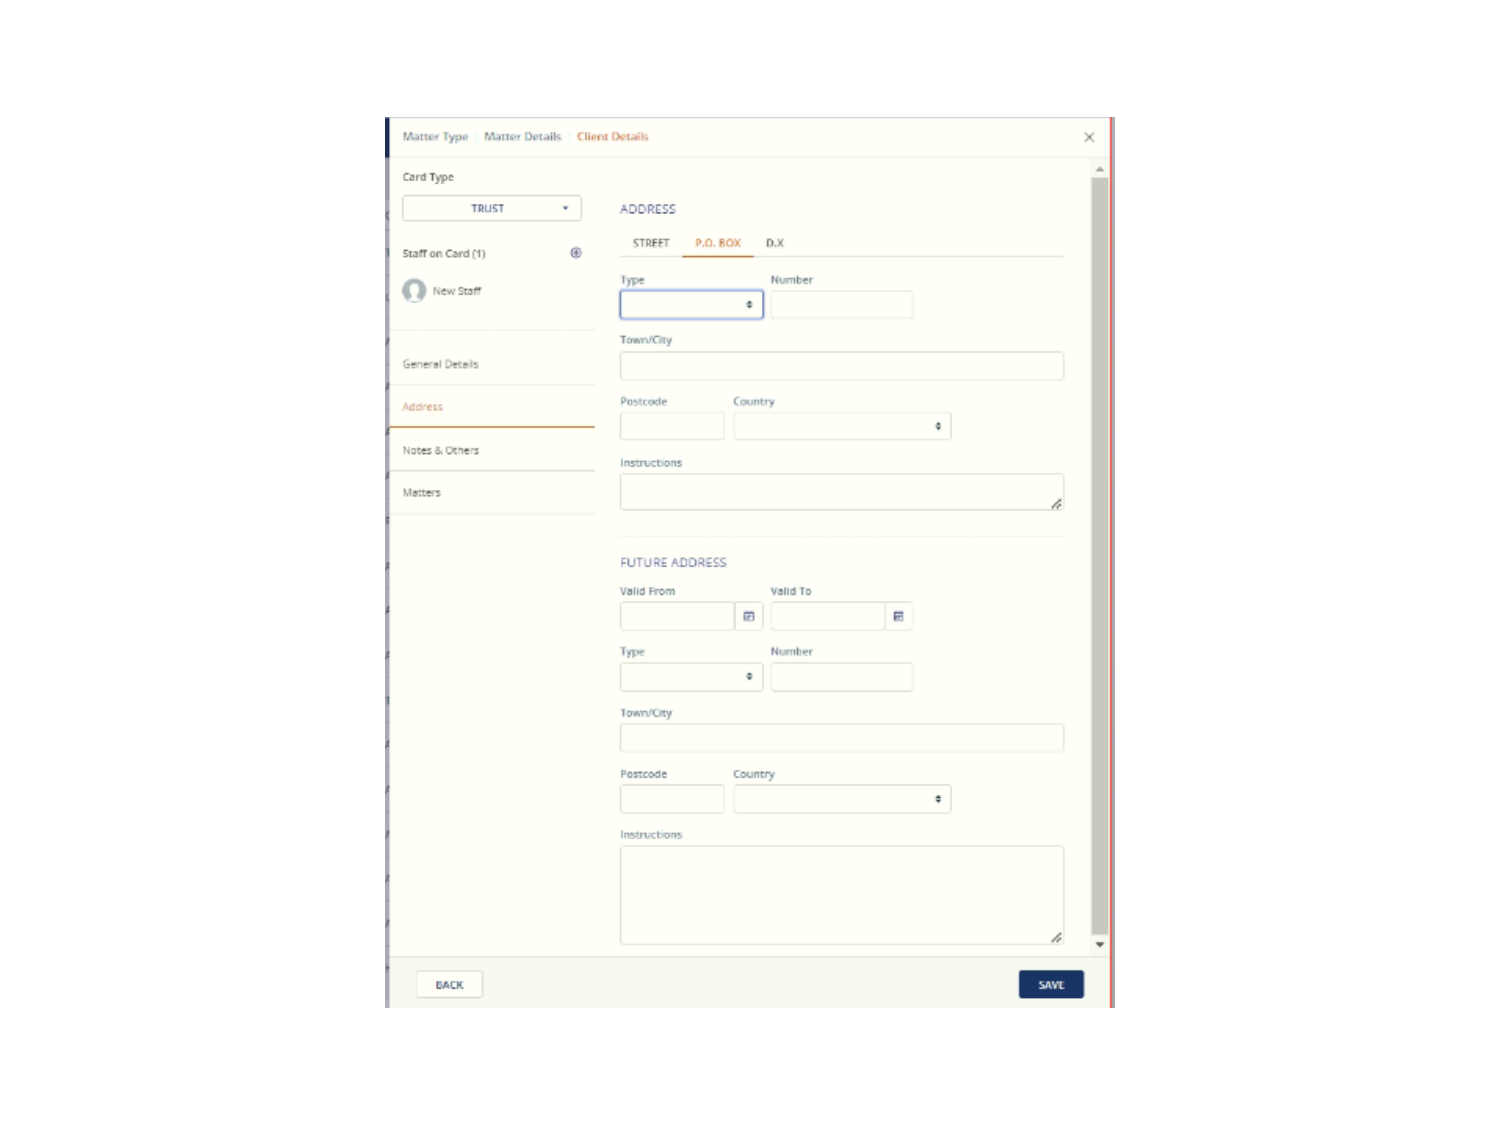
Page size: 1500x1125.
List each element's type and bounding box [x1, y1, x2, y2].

picture [385, 116, 1115, 1008]
